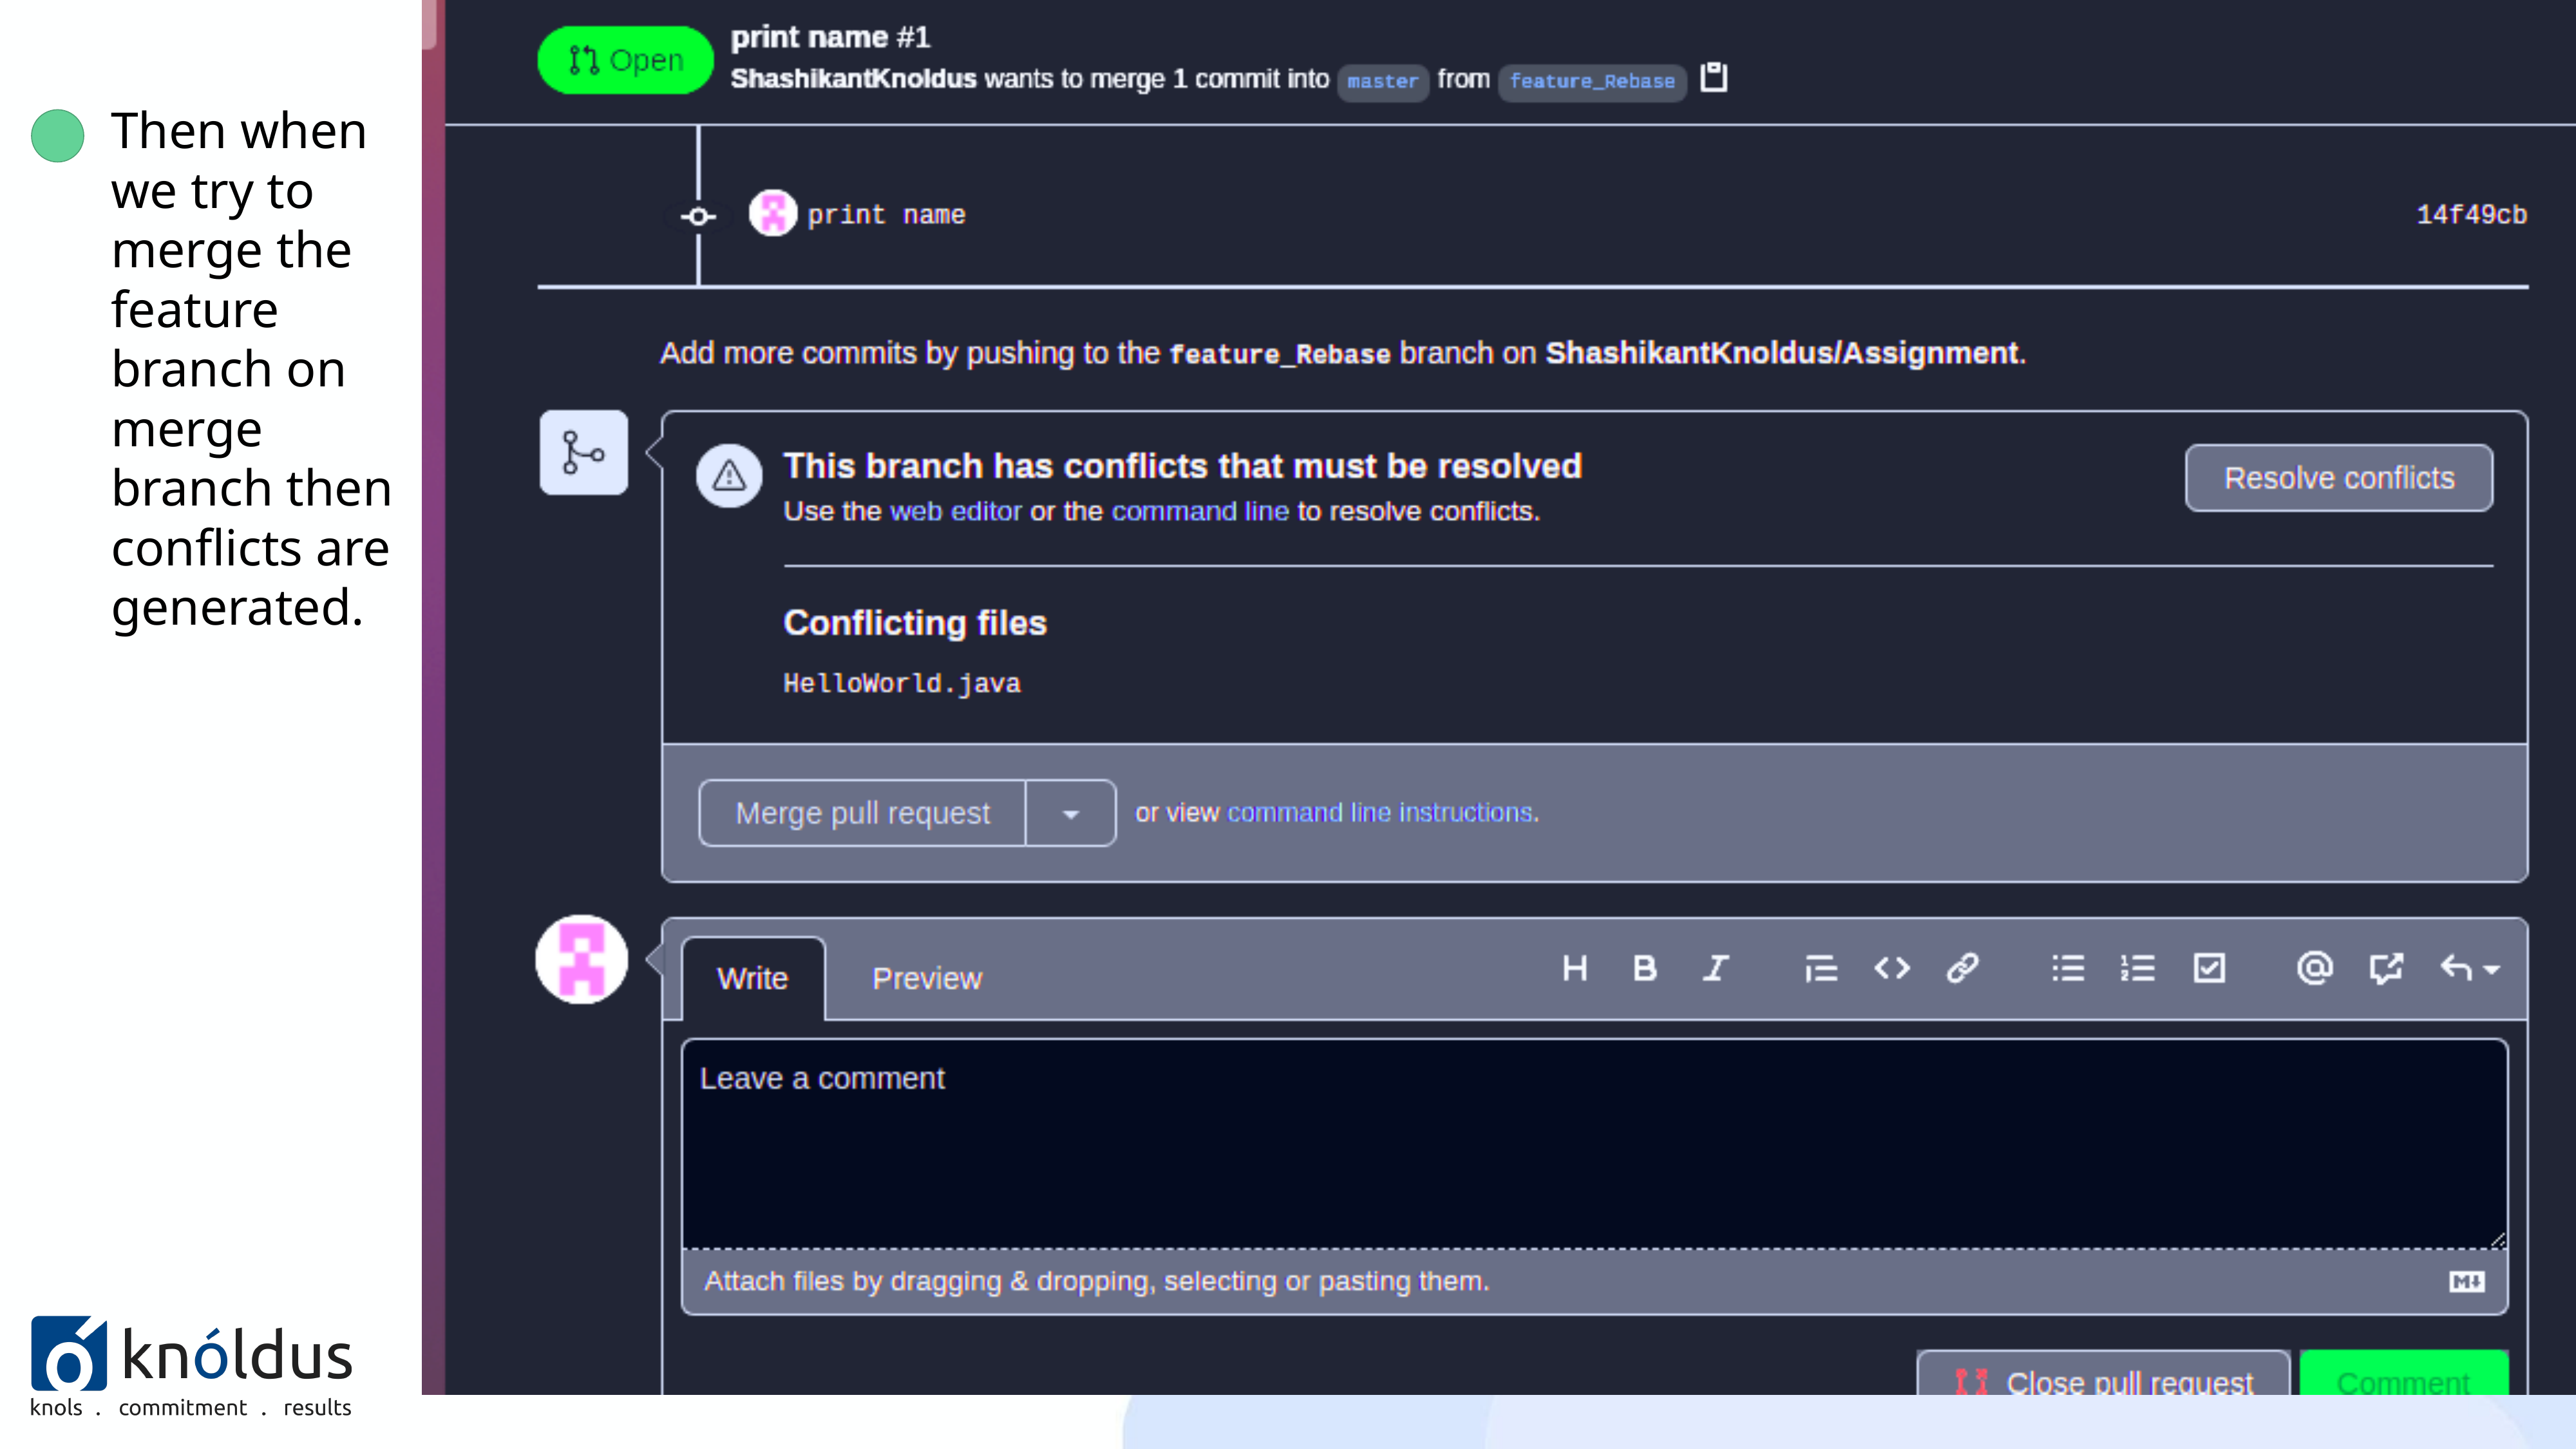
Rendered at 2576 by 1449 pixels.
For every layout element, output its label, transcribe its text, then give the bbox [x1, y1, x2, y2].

text_box Then when we try to merge the feature branch on merge branch then conflicts are generated. [101, 89, 405, 645]
picture [0, 0, 2576, 1449]
text_box [31, 109, 84, 162]
